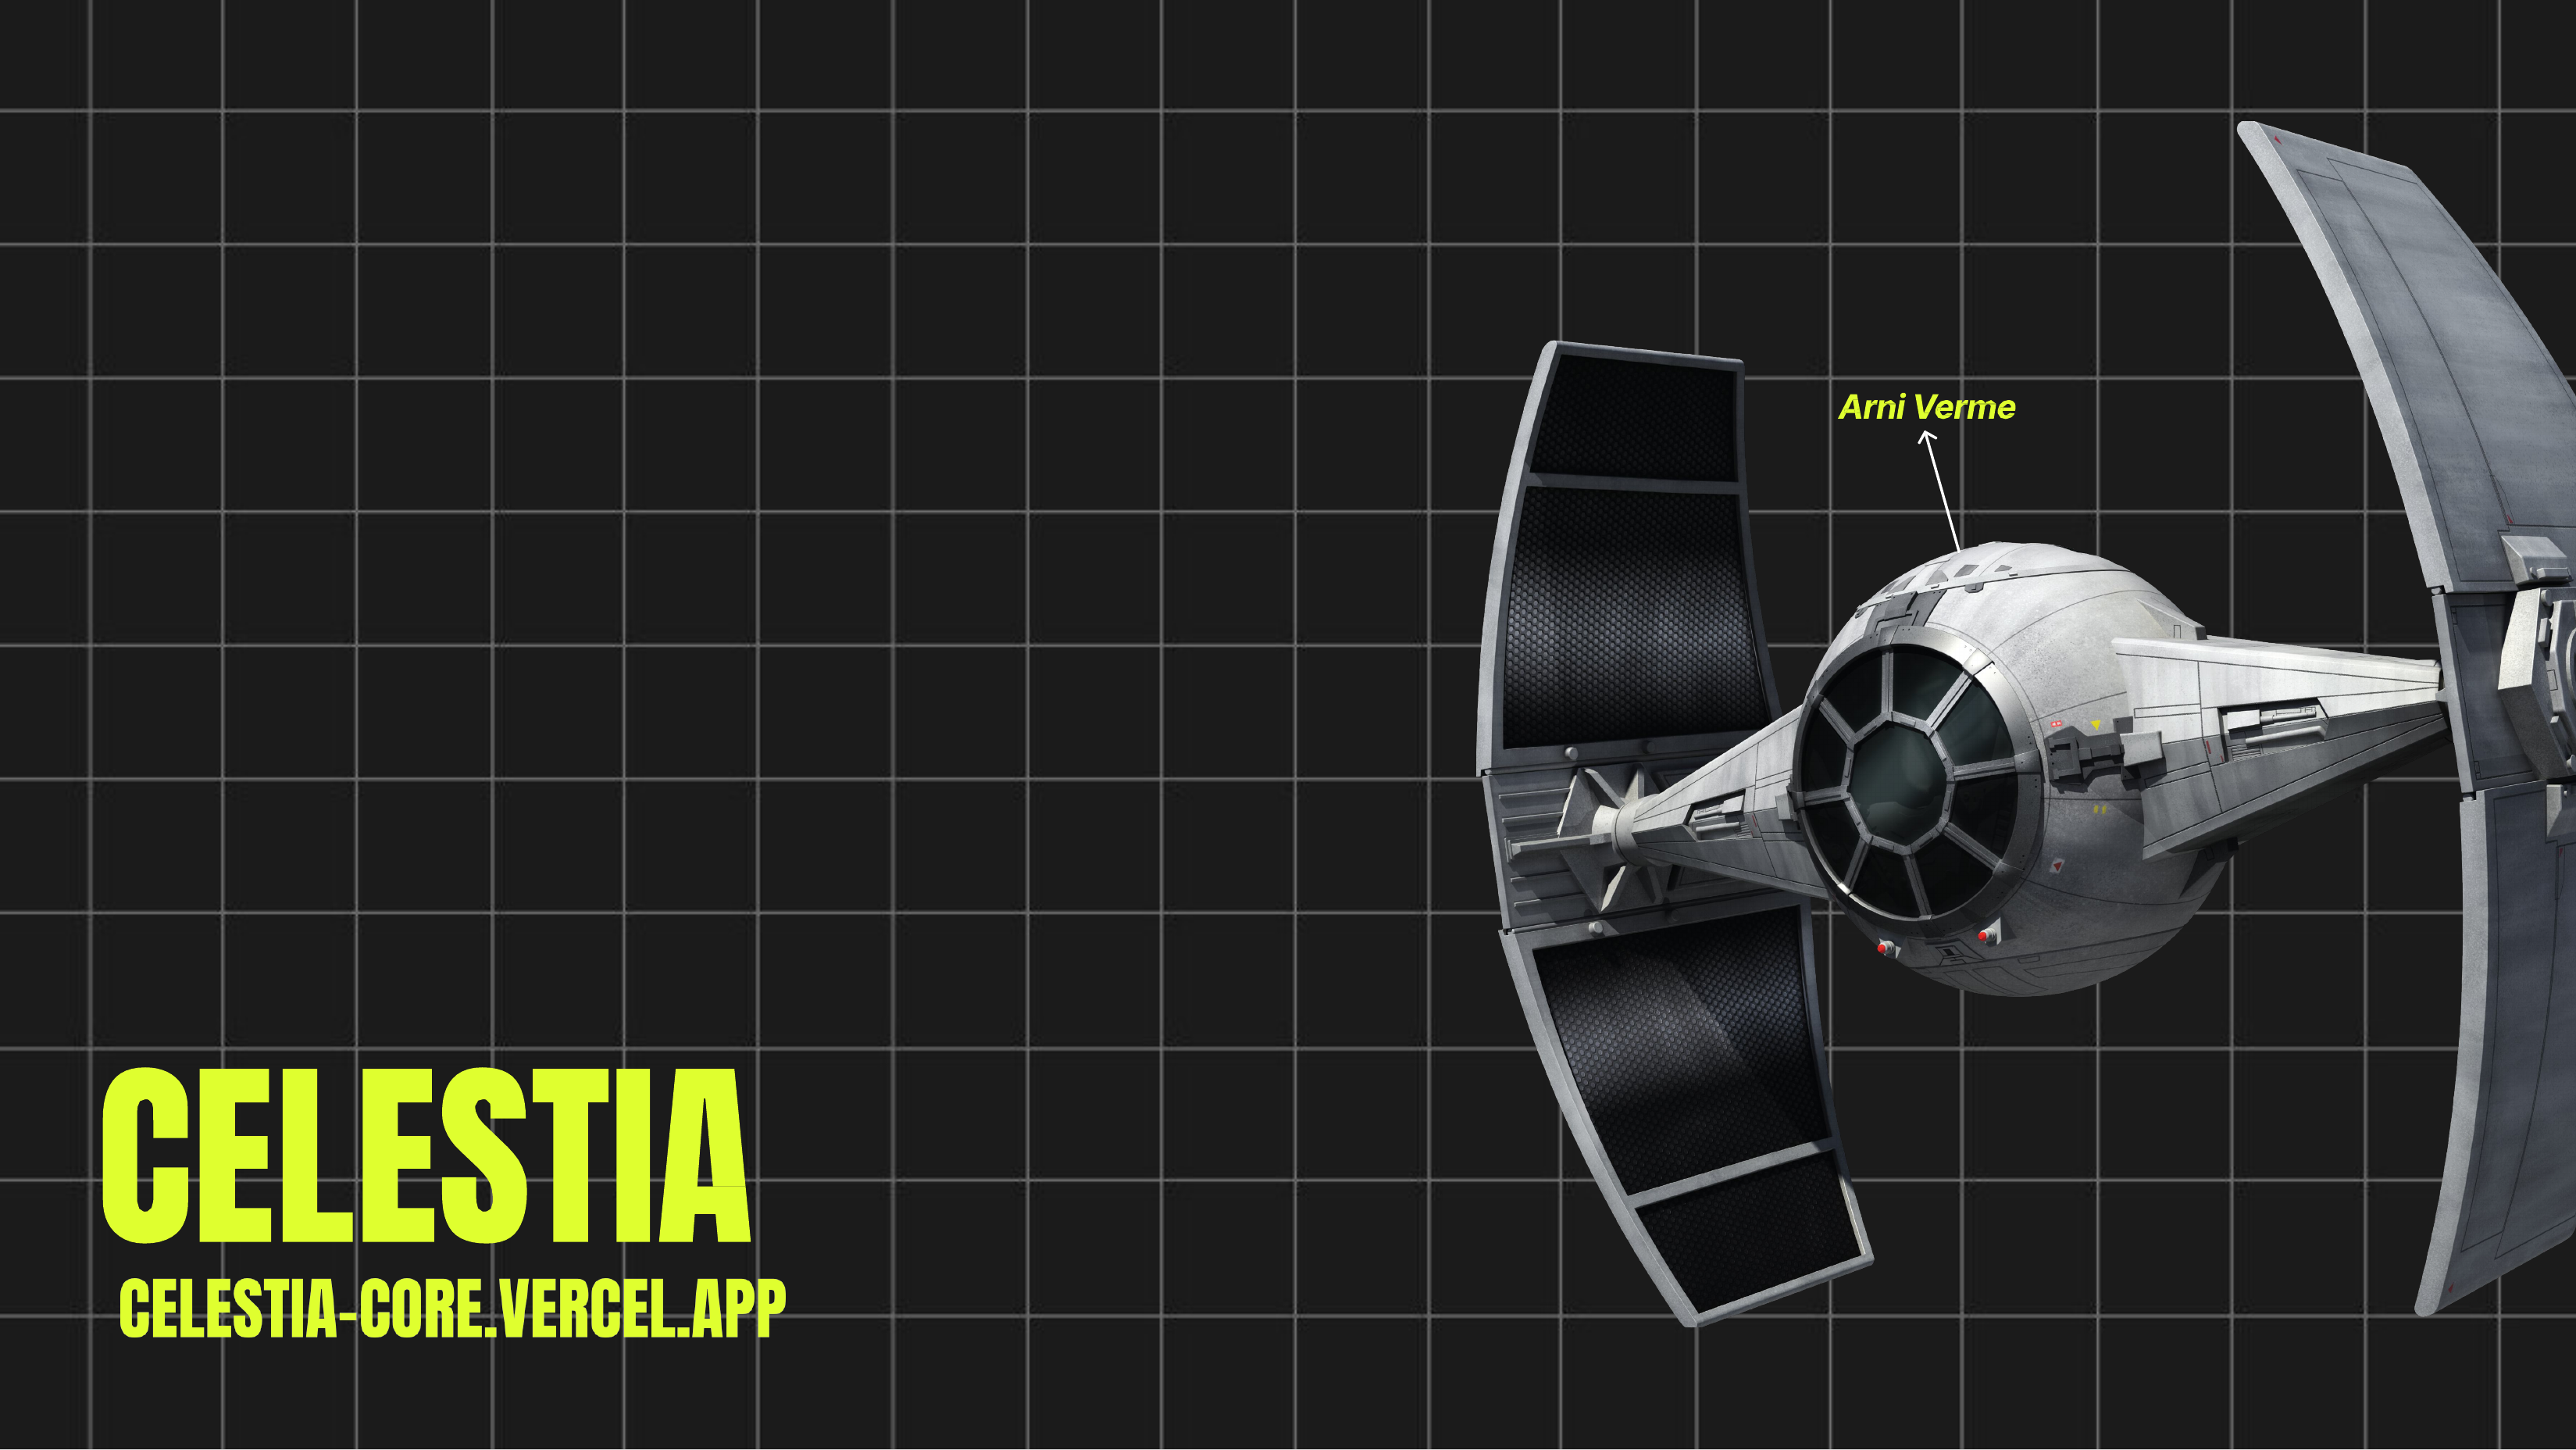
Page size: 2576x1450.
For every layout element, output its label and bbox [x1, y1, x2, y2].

text_box [0, 0, 2576, 1450]
